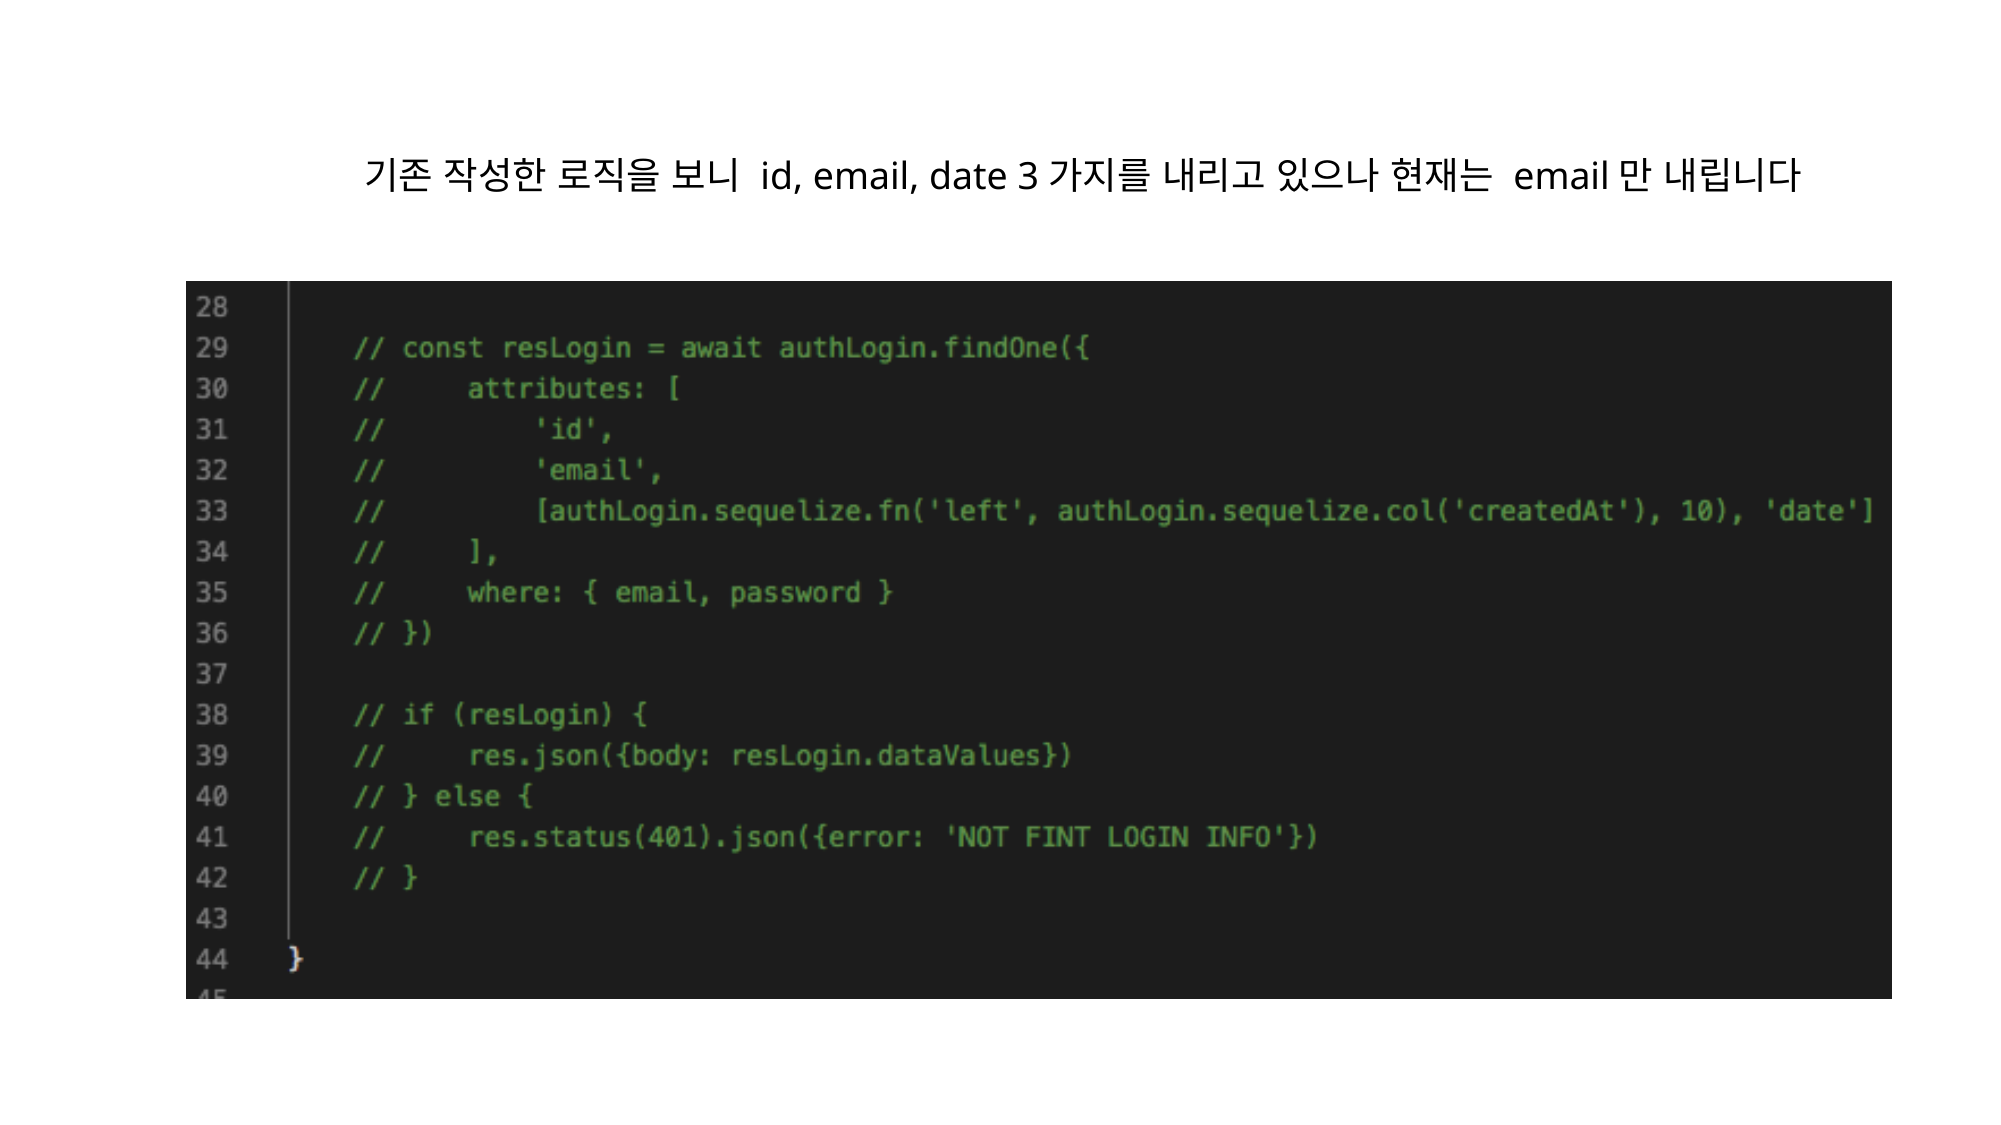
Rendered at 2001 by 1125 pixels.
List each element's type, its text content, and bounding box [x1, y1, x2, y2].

text_box 기존 작성한 로직을 보니 id, email, date 3가지를 내리고 있으나 현재는 email만 내립니다 [349, 144, 1828, 205]
picture [186, 281, 1892, 999]
